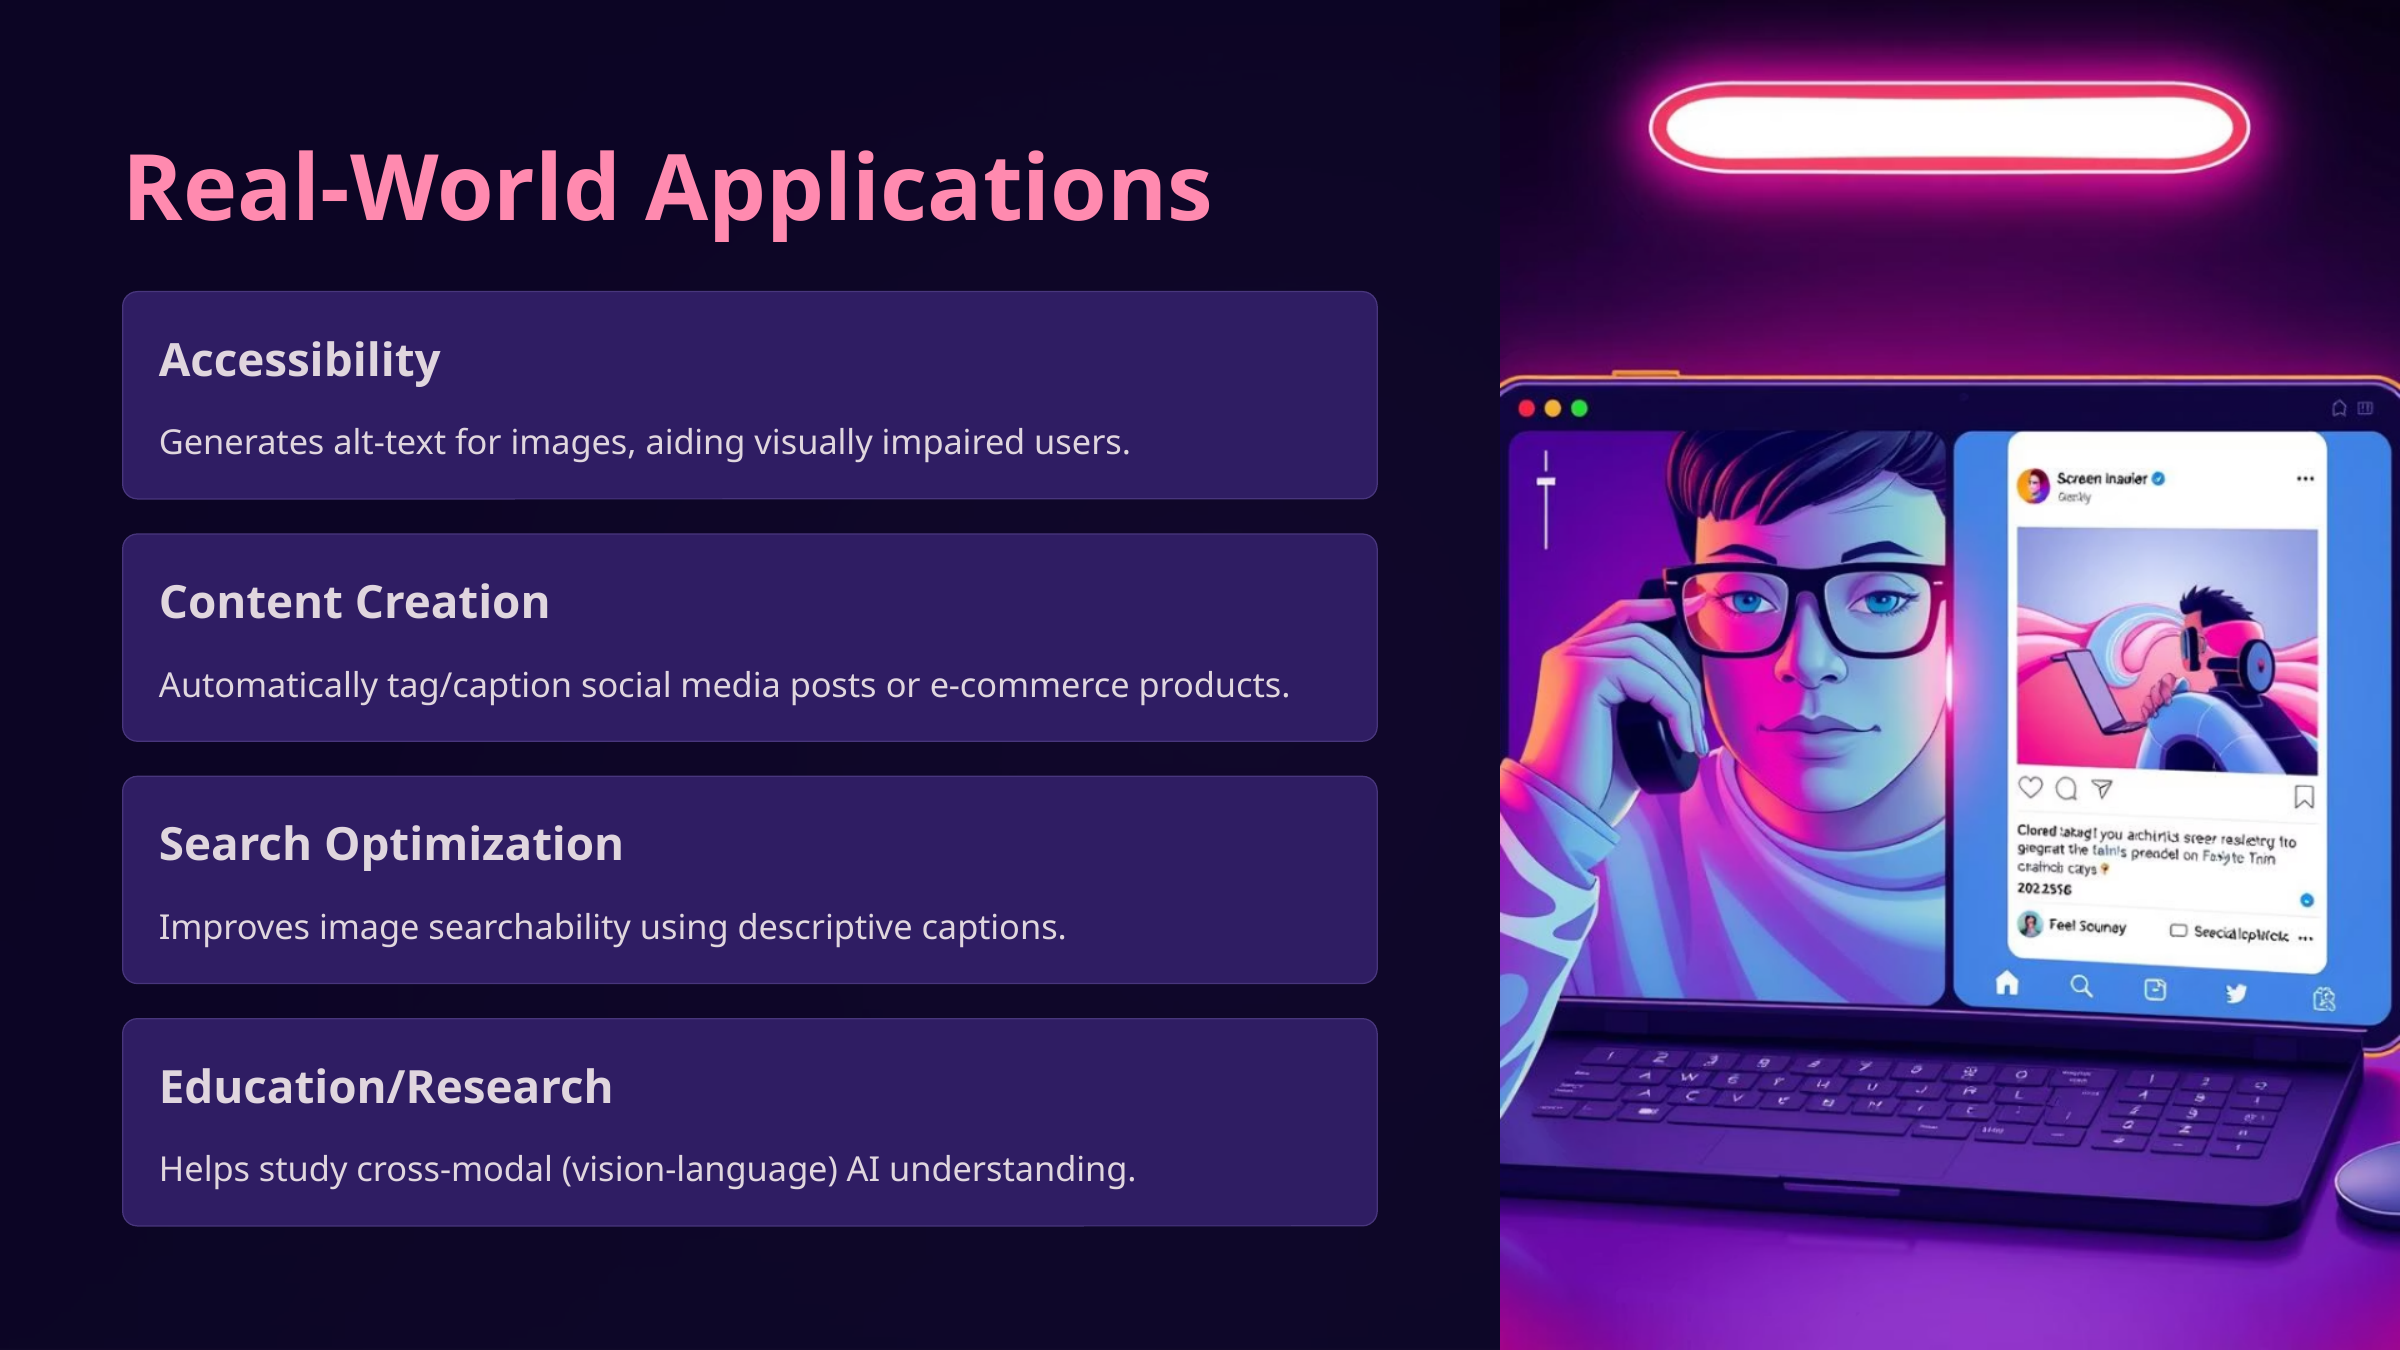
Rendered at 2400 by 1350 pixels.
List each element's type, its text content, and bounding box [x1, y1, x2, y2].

picture [1499, 0, 2400, 1350]
text_box Real-World Applications [122, 123, 1160, 239]
text_box Education/Research [159, 1054, 620, 1113]
text_box [122, 1018, 1378, 1226]
text_box Accessibility [159, 327, 620, 386]
text_box [122, 776, 1378, 984]
text_box [122, 533, 1378, 742]
text_box Improves image searchability using descriptive captions. [158, 891, 1341, 948]
text_box Search Optimization [159, 812, 620, 871]
text_box Generates alt-text for images, aiding visually impaired users. [158, 406, 1341, 463]
text_box Content Creation [159, 570, 620, 628]
text_box Helps study cross-modal (vision-language) AI understanding. [158, 1133, 1341, 1190]
text_box [122, 291, 1378, 499]
text_box Automatically tag/caption social media posts or e-commerce products. [158, 648, 1341, 705]
